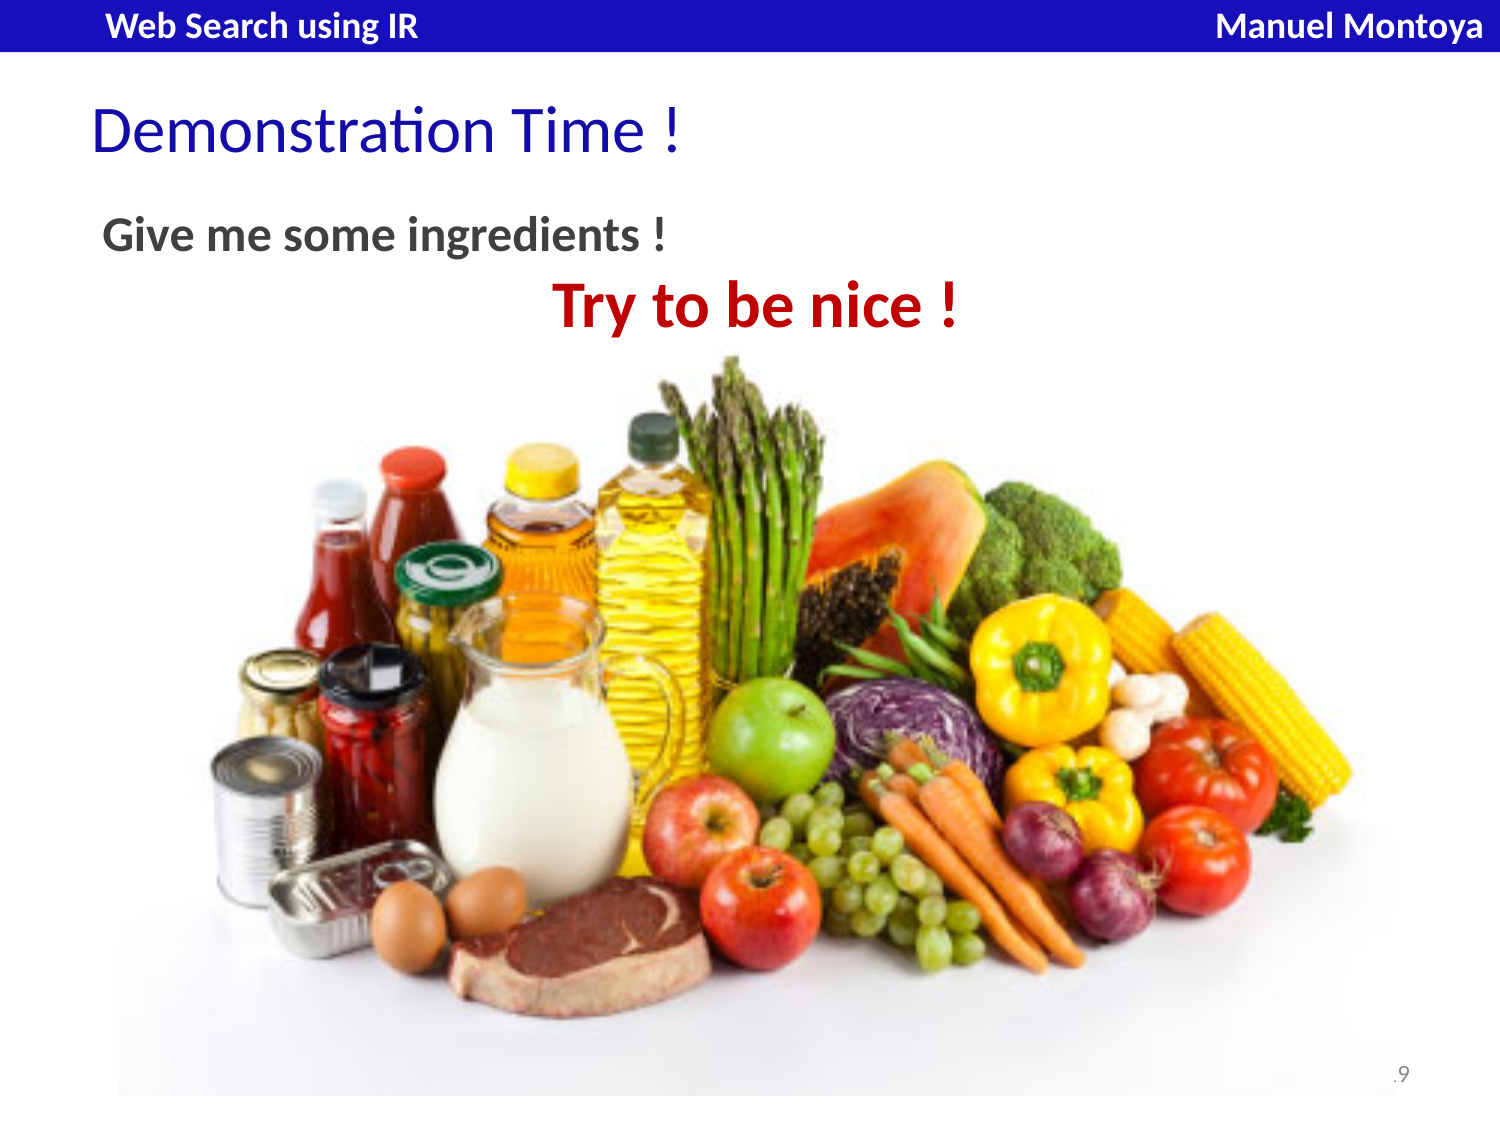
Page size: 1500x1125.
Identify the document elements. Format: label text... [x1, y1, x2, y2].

text_box Give me some ingredients ! Try to be nice ! [87, 193, 1425, 349]
picture [118, 249, 1394, 1096]
title Web Search using IR Manuel Montoya [0, 0, 1500, 53]
slide_number 19 [1396, 1042, 1425, 1103]
text_box Demonstration Time ! [76, 78, 713, 173]
